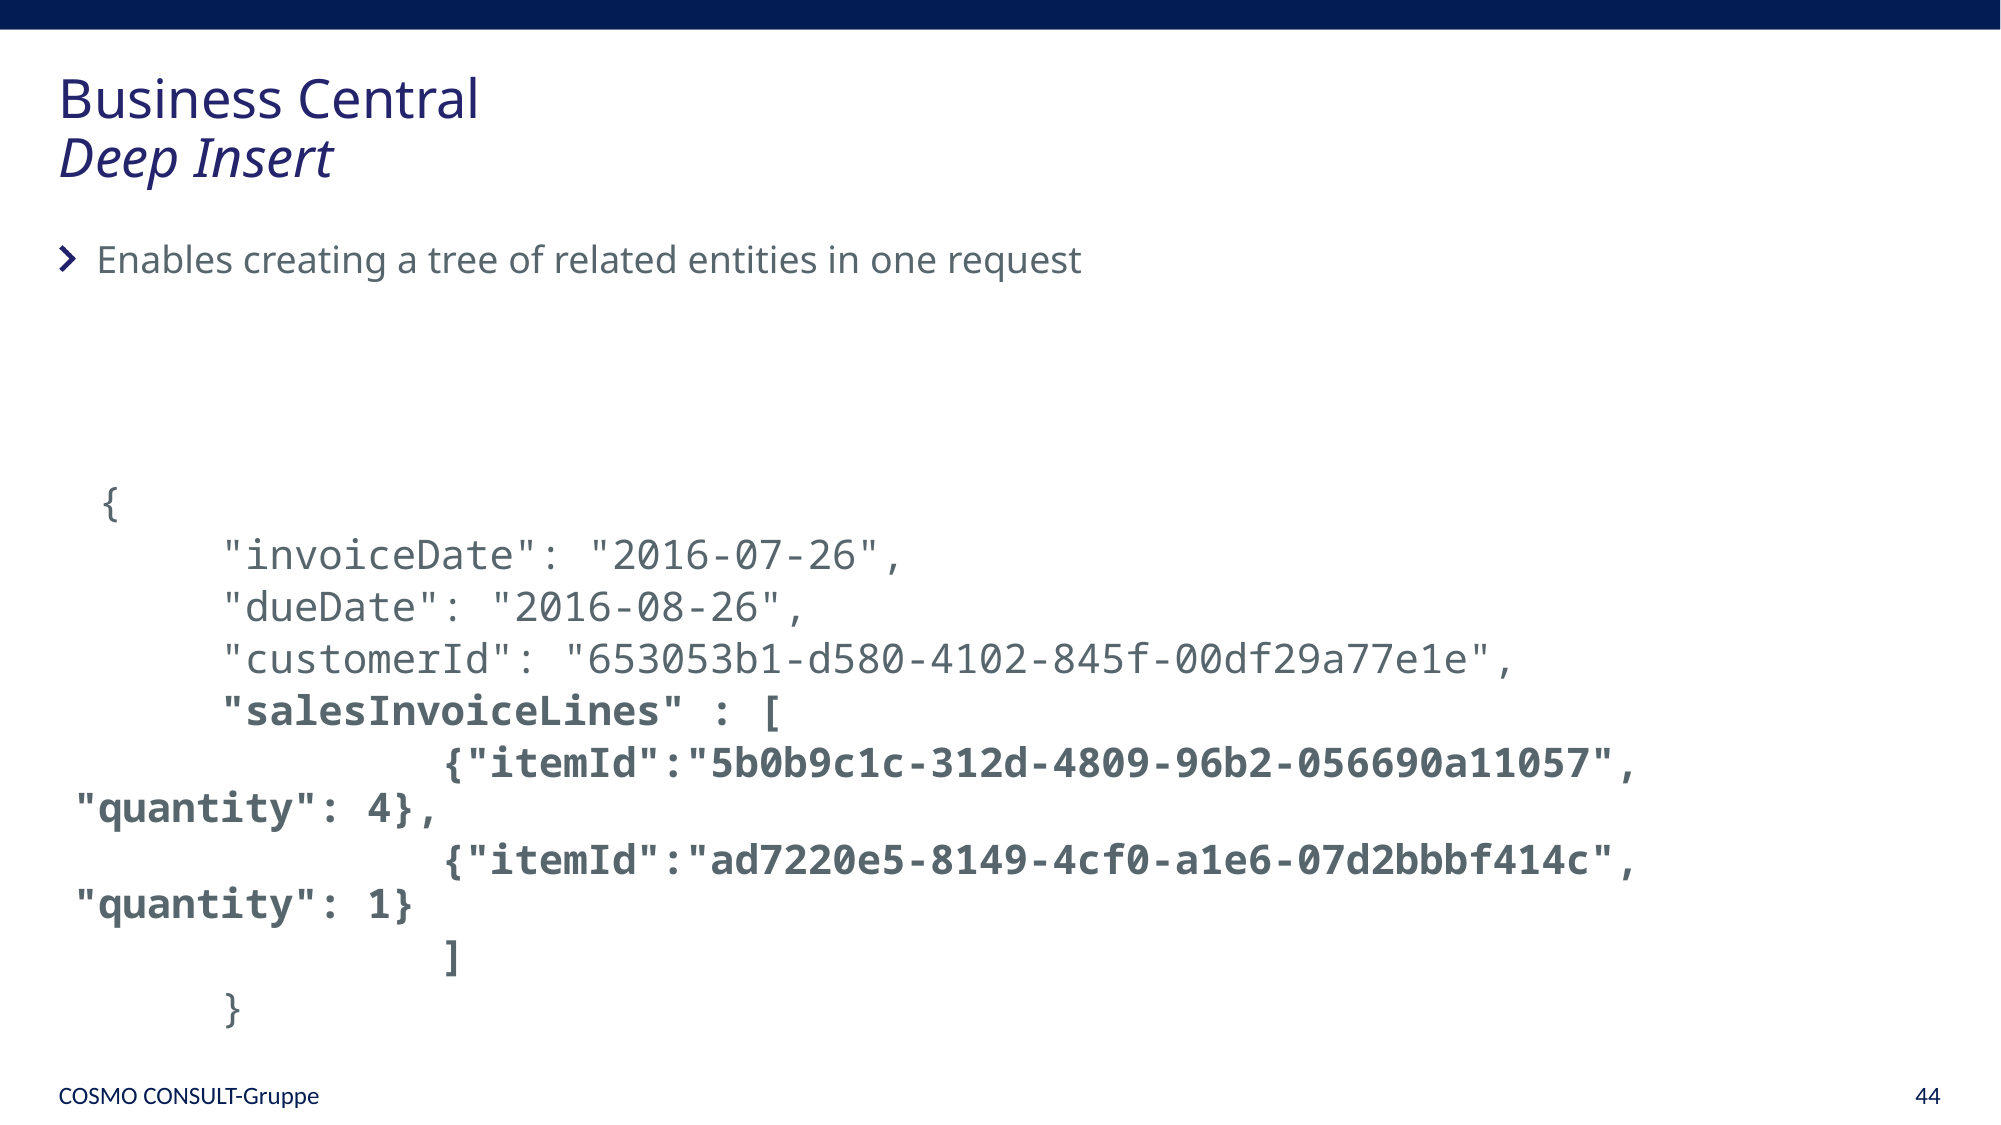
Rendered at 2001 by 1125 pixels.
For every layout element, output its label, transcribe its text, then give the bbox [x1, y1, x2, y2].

list Enables creating a tree of related entities in one request [58, 235, 1941, 458]
title Business Central Deep Insert [59, 59, 1940, 189]
picture [59, 245, 76, 272]
text_box { "invoiceDate": "2016-07-26", "dueDate": "2016-08-26", "customerId": "653053b1-d580-4102-845f-00df29a77e1e", "salesInvoiceLines" : [ {"itemId":"5b0b9c1c-312d-4809-96b2-056690a11057", "quantity": 4}, {"itemId":"ad7220e5-8149-4cf0-a1e6-07d2bbbf414c", "quantity": 1} ] } [44, 458, 1956, 1055]
